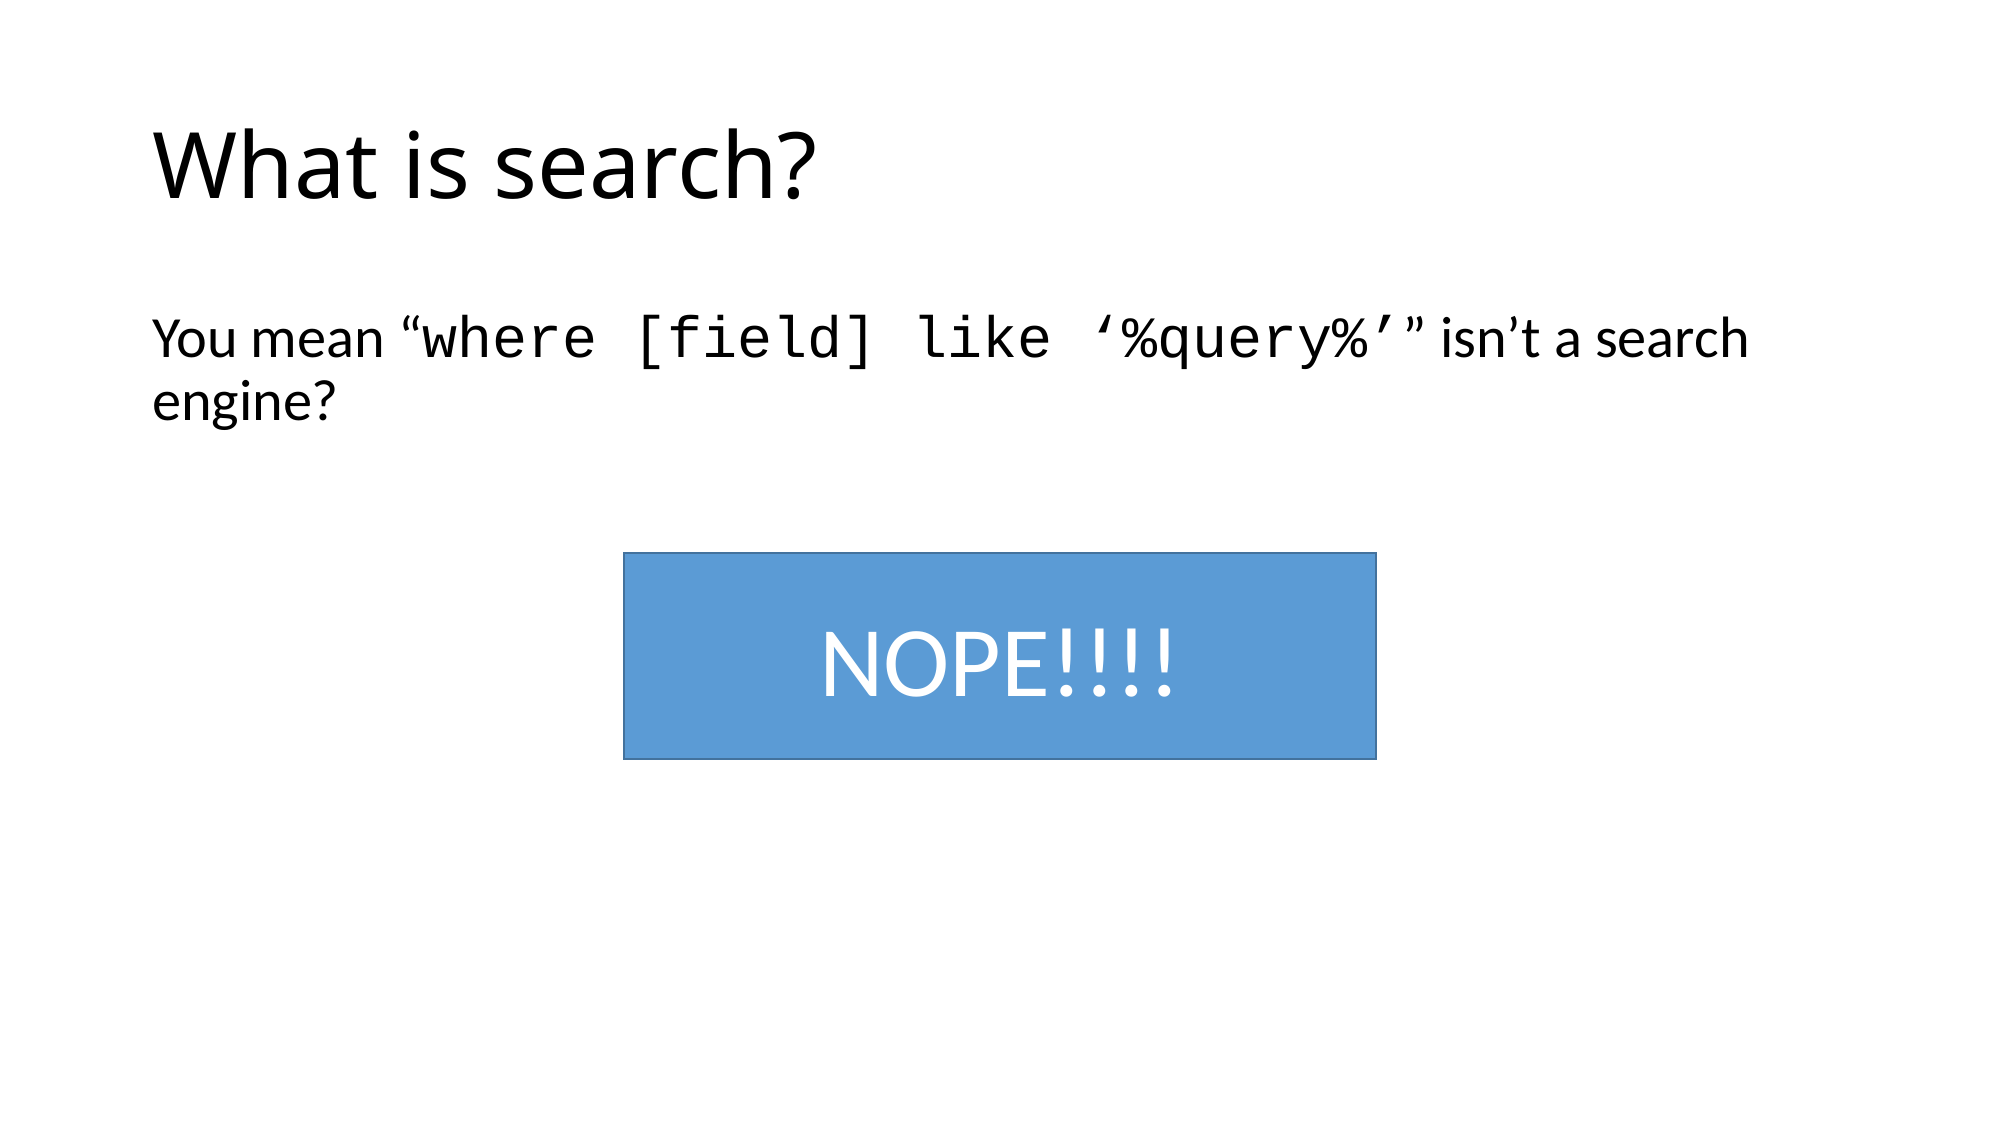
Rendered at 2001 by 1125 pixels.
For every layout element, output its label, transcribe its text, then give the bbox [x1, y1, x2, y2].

text_box NOPE!!!! [623, 552, 1377, 760]
title What is search? [137, 59, 1863, 278]
list You mean “where [field] like ‘%query%’” isn’t a search engine? [137, 299, 1863, 1014]
